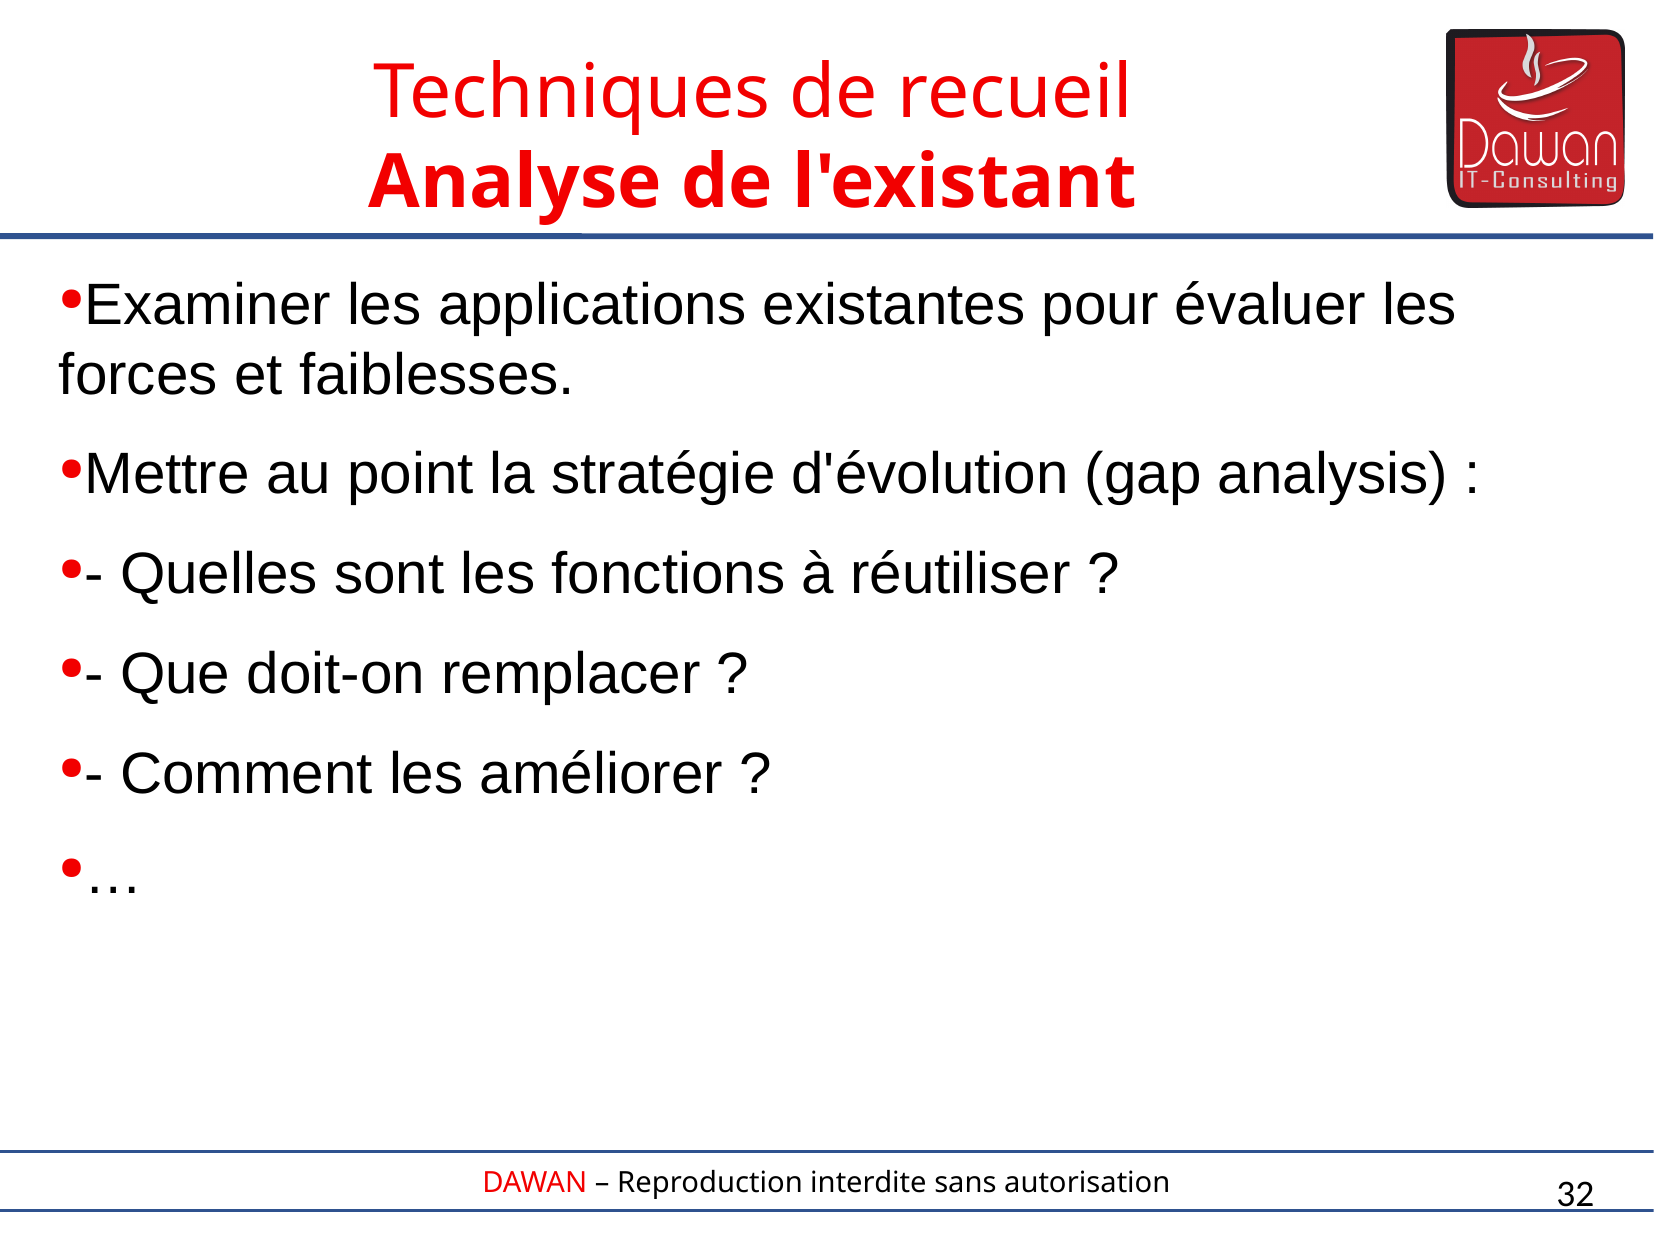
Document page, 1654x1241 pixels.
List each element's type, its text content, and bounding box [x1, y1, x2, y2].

text_box 32 [1535, 1169, 1595, 1233]
list Examiner les applications existantes pour évaluer les forces et faiblesses. Mettre au point la stratégie d'évolution (gap analysis) : - Quelles sont les fonctions à réutiliser ? - Que doit-on remplacer ? - Comment les améliorer ? … [59, 265, 1595, 1109]
picture [1447, 29, 1625, 208]
title Techniques de recueil Analyse de l'existant [59, 29, 1447, 237]
